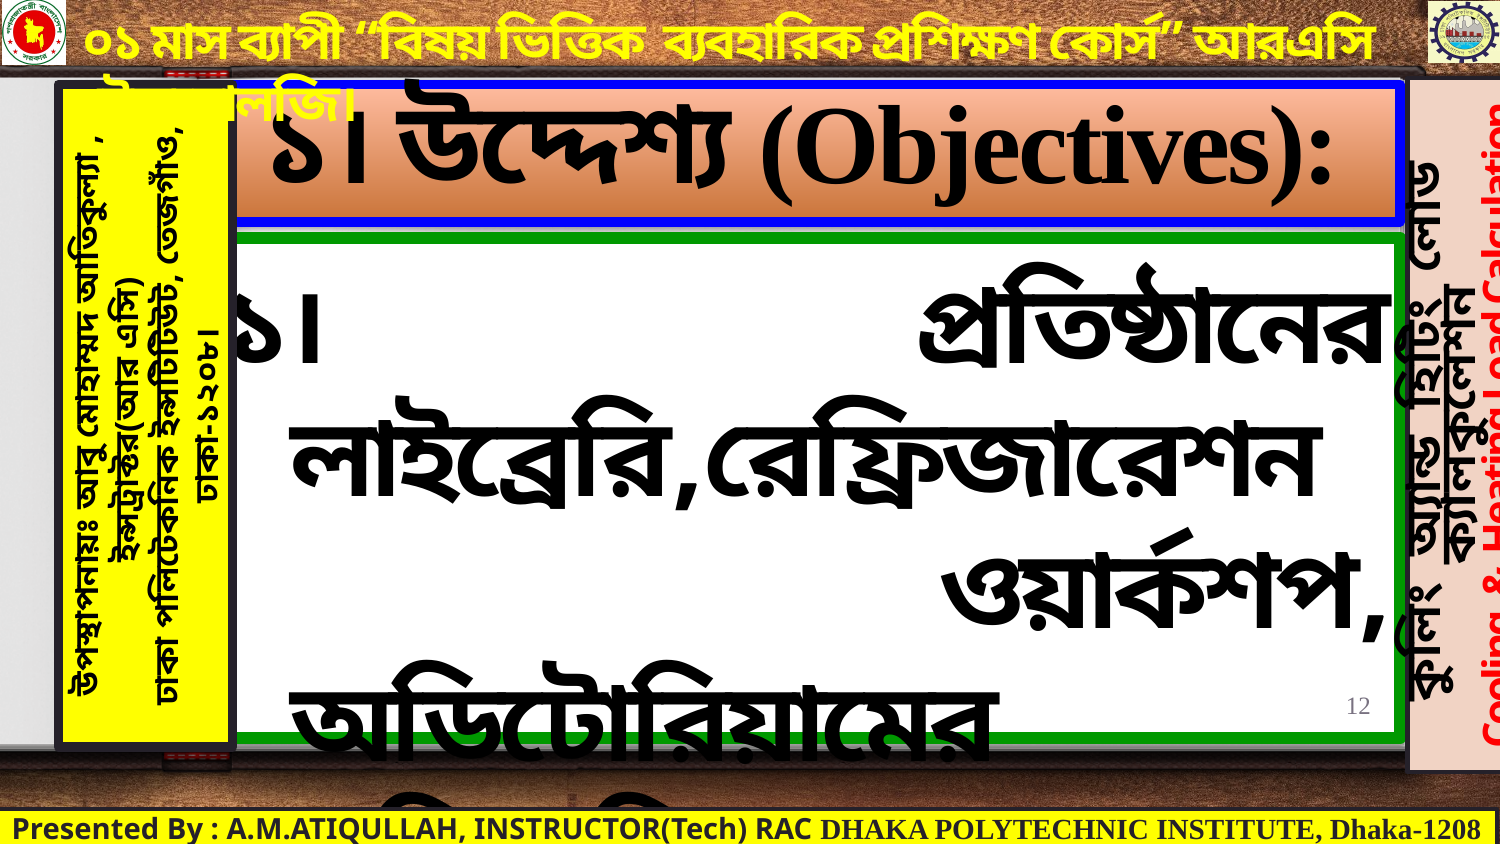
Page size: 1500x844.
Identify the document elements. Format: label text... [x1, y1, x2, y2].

text_box উপস্থাপনায়ঃ আবু মোহাম্মদ আতিকুল্যা , ইন্সট্রাক্টর(আর এসি) ঢাকা পলিটেকনিক ইন্সটিটিউট, তেজগাঁও, ঢাকা-১২০৮। [58, 84, 233, 747]
picture [1428, 0, 1500, 76]
text_box ০১ মাস ব্যাপী “বিষয় ভিত্তিক ব্যবহারিক প্রশিক্ষণ কোর্স” আরএসি টেকনোলজি। [68, 0, 1464, 140]
text_box কুলিং অ্যান্ড ‍হিটিং লোড ক্যালকুলেশন Cooling & Heating Load Calculation [1405, 76, 1500, 774]
title ১। উদ্দেশ্য (Objectives): [233, 140, 1400, 222]
subtitle ১। প্রতিষ্ঠানের লাইব্রেরি,রেফ্রিজারেশন ওয়ার্কশপ, অডিটোরিয়ামের প্রতিচ্ছবি অঙ্কনকরণ সম্পর্কে অবগত হওয়া [233, 236, 1402, 740]
text_box Presented By : A.M.ATIQULLAH, INSTRUCTOR(Tech) RAC DHAKA POLYTECHNIC INSTITUTE, Dhaka-1208 [0, 807, 1499, 844]
picture [0, 0, 1500, 844]
slide_number 12 [1295, 672, 1386, 737]
